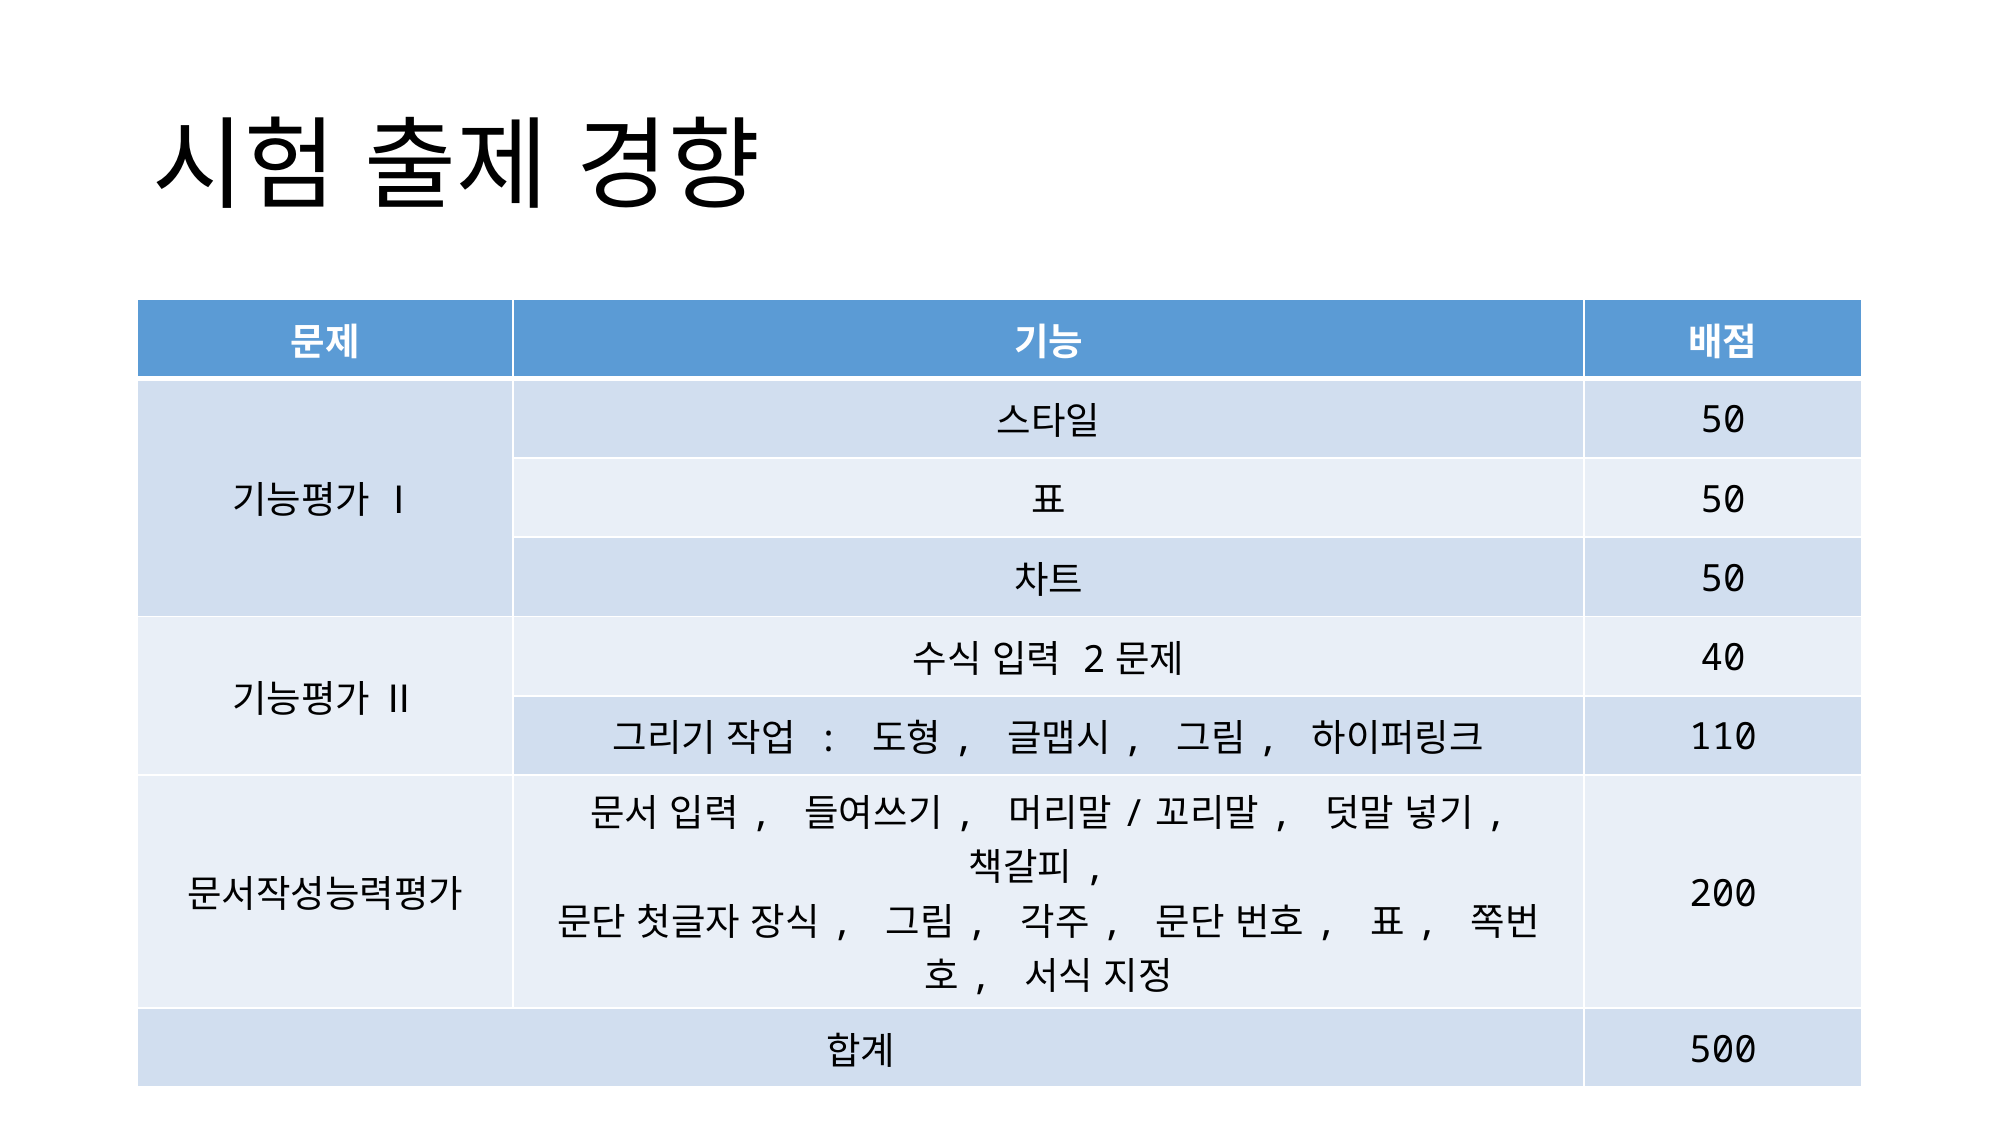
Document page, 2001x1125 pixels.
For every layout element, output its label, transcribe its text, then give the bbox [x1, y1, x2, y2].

table_header 기능 [514, 300, 1583, 376]
table_cell 문서작성능력평가 [138, 776, 512, 1007]
table_cell 문서 입력, 들여쓰기, 머리말/꼬리말, 덧말 넣기, 책갈피, 문단 첫글자 장식, 그림, 각주, 문단 번호, 표, 쪽번호, 서식 지정 [514, 776, 1583, 1007]
table_header 문제 [138, 300, 512, 376]
table_header 배점 [1585, 300, 1861, 376]
table_cell 500 [1585, 1009, 1861, 1086]
table_cell 그리기 작업 : 도형, 글맵시, 그림, 하이퍼링크 [514, 697, 1583, 774]
table_cell 200 [1585, 776, 1861, 1007]
table_cell 차트 [514, 538, 1583, 616]
table_cell 기능평가 Ⅱ [138, 617, 512, 774]
table_cell 110 [1585, 697, 1861, 774]
table_cell 스타일 [514, 381, 1583, 457]
table_cell 50 [1585, 381, 1861, 457]
table_cell 기능평가 Ⅰ [138, 381, 512, 616]
table_cell 수식 입력 2문제 [514, 617, 1583, 695]
title 시험 출제 경향 [137, 59, 1863, 278]
table_cell 50 [1585, 538, 1861, 616]
table_cell 50 [1585, 459, 1861, 536]
table_cell 표 [514, 459, 1583, 536]
table_cell 합계 [138, 1009, 1583, 1086]
table_cell 40 [1585, 617, 1861, 695]
